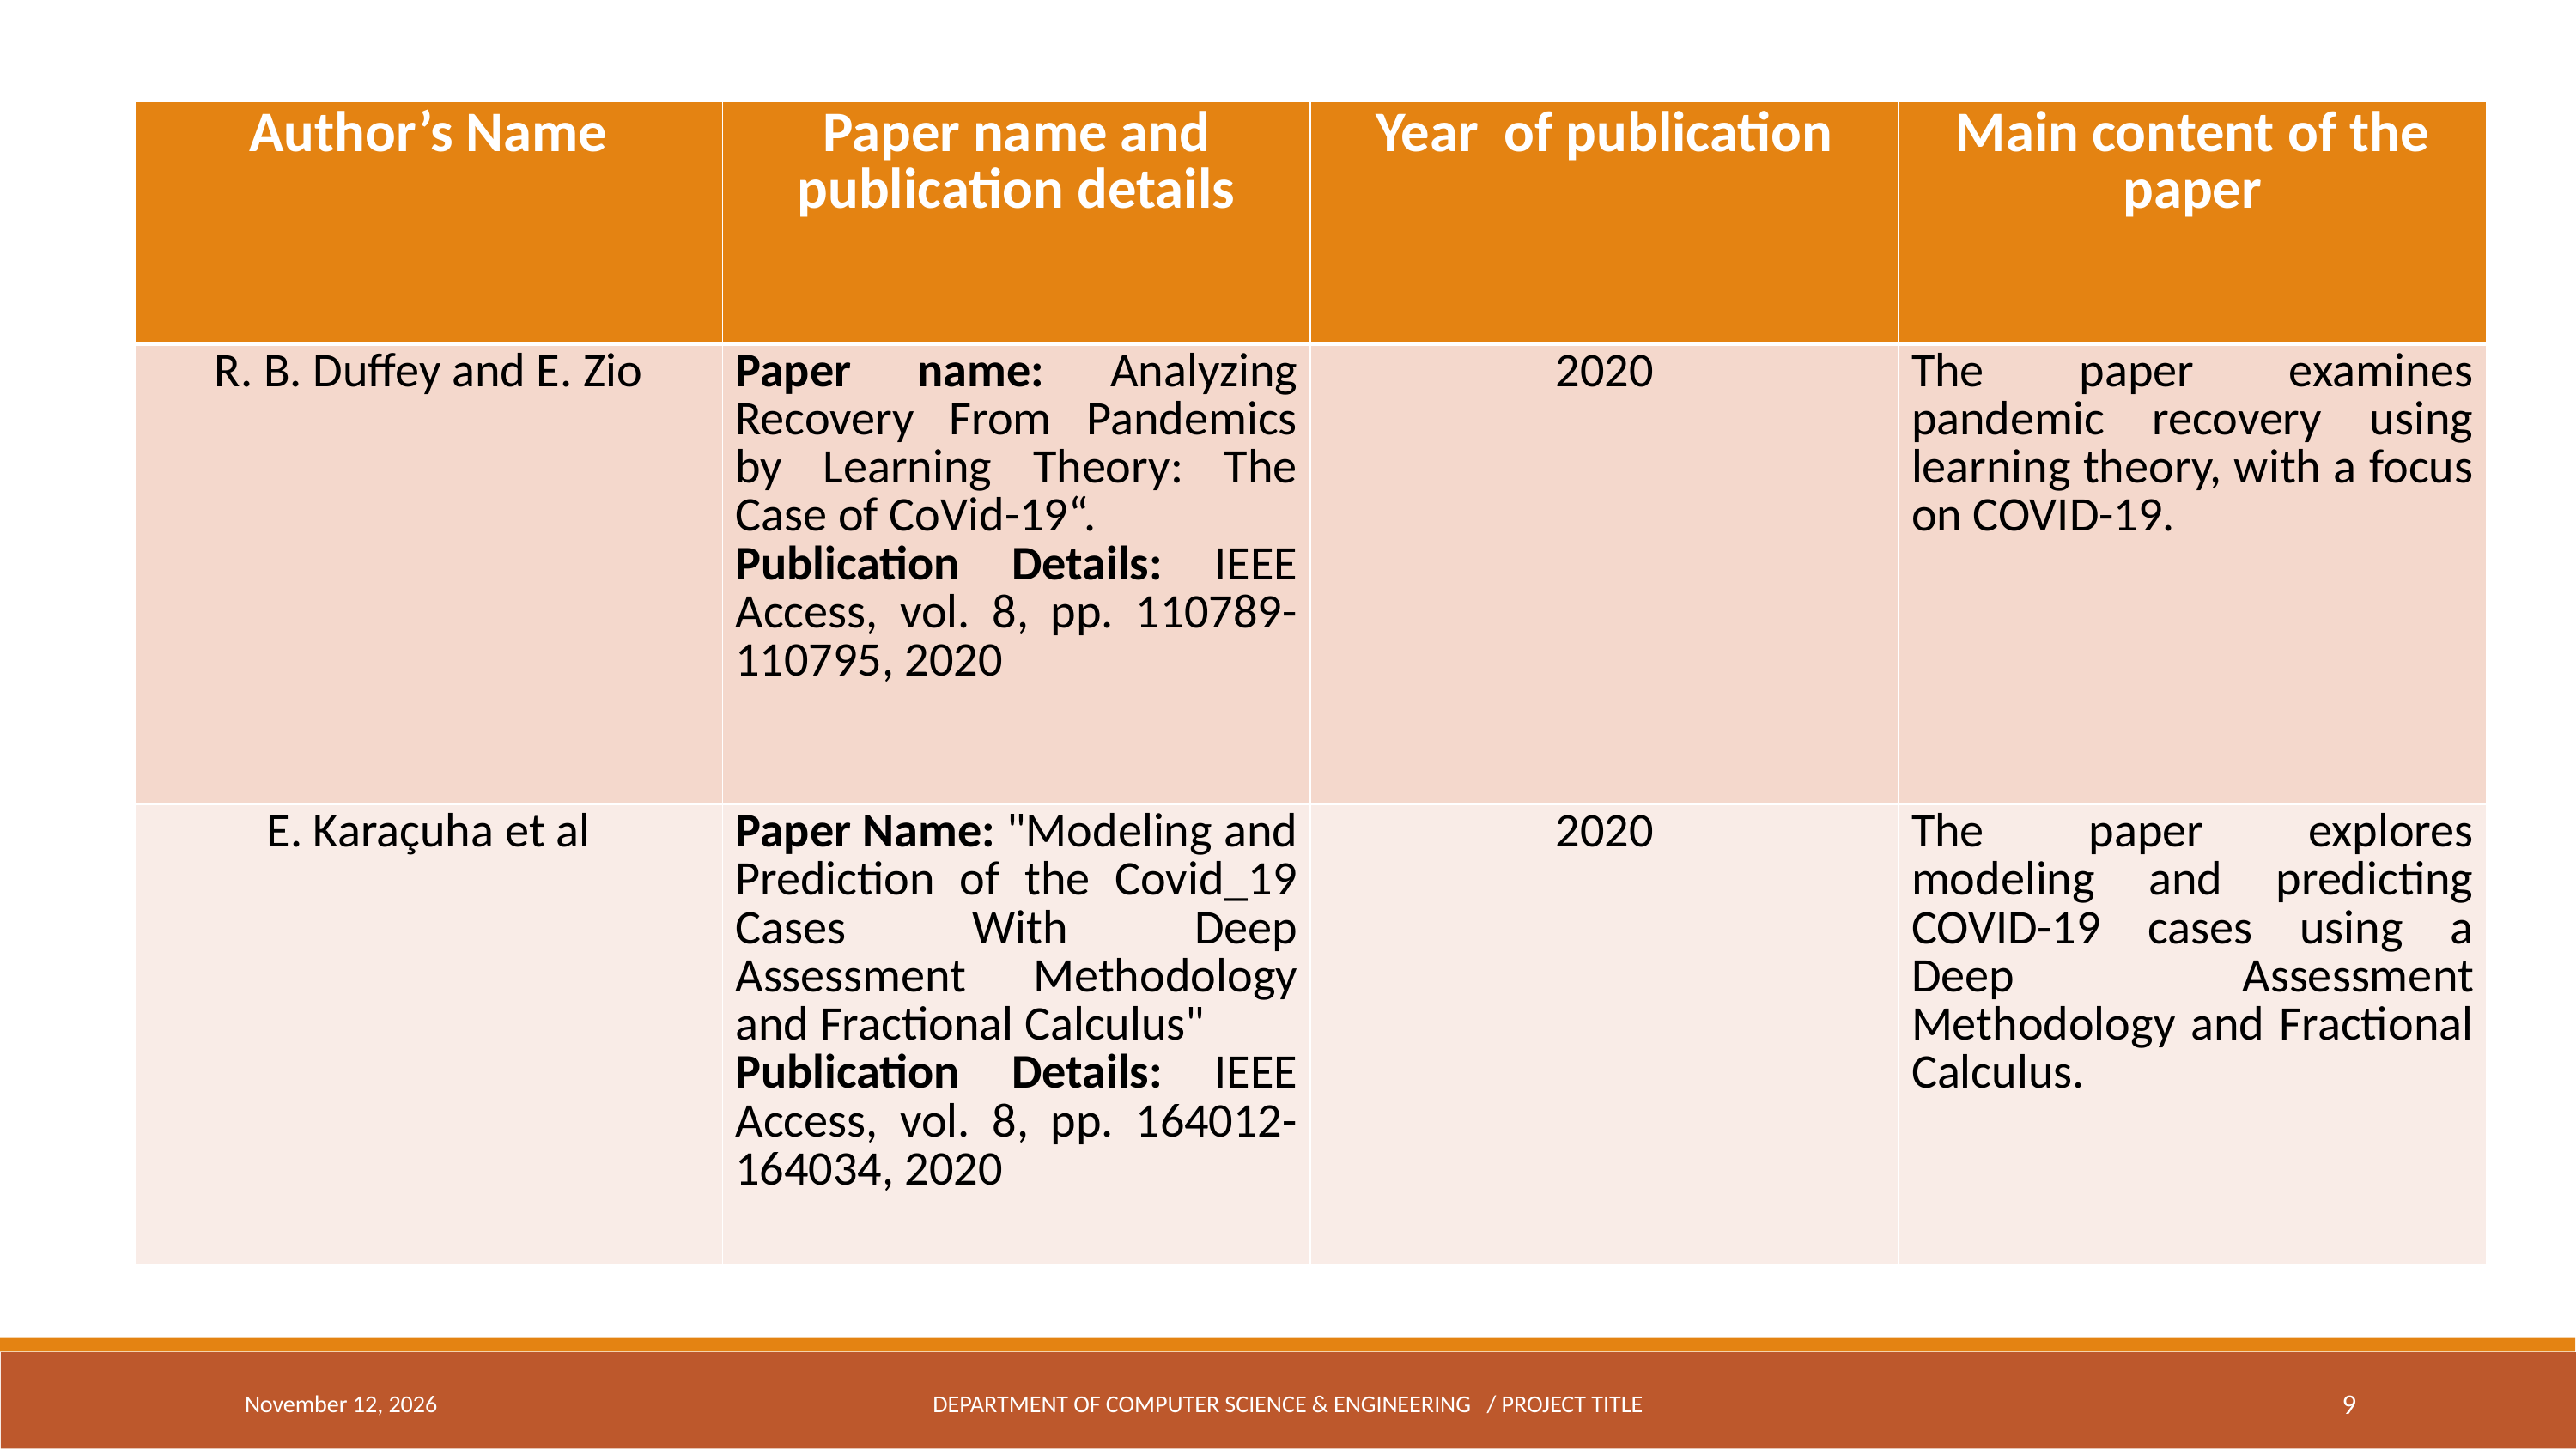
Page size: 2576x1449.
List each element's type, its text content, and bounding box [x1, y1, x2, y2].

table_cell 2020 [1311, 805, 1898, 1264]
table_cell E. Karaçuha et al [136, 805, 722, 1264]
table_cell The paper examines pandemic recovery using learning theory, with a focus on COVID-19. [1899, 346, 2486, 803]
table_cell R. B. Duffey and E. Zio [136, 346, 722, 803]
table_cell Paper name: Analyzing Recovery From Pandemics by Learning Theory: The Case of CoVid-19“. Publication Details: IEEE Access, vol. 8, pp. 110789-110795, 2020 [723, 346, 1309, 803]
footer DEPARTMENT OF COMPUTER SCIENCE & ENGINEERING / PROJECT TITLE [779, 1364, 1798, 1442]
table_cell The paper explores modeling and predicting COVID-19 cases using a Deep Assessment Methodology and Fractional Calculus. [1899, 805, 2486, 1264]
table_header Author’s Name [136, 102, 722, 342]
table_header Year of publication [1311, 102, 1898, 342]
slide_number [232, 1364, 755, 1442]
table_cell Paper Name: "Modeling and Prediction of the Covid_19 Cases With Deep Assessment Methodology and Fractional Calculus" Publication Details: IEEE Access, vol. 8, pp. 164012-164034, 2020 [723, 805, 1309, 1264]
table_header Paper name and publication details [723, 102, 1309, 342]
table_header Main content of the paper [1899, 102, 2486, 342]
table_cell 2020 [1311, 346, 1898, 803]
slide_number 9 [2092, 1364, 2369, 1442]
